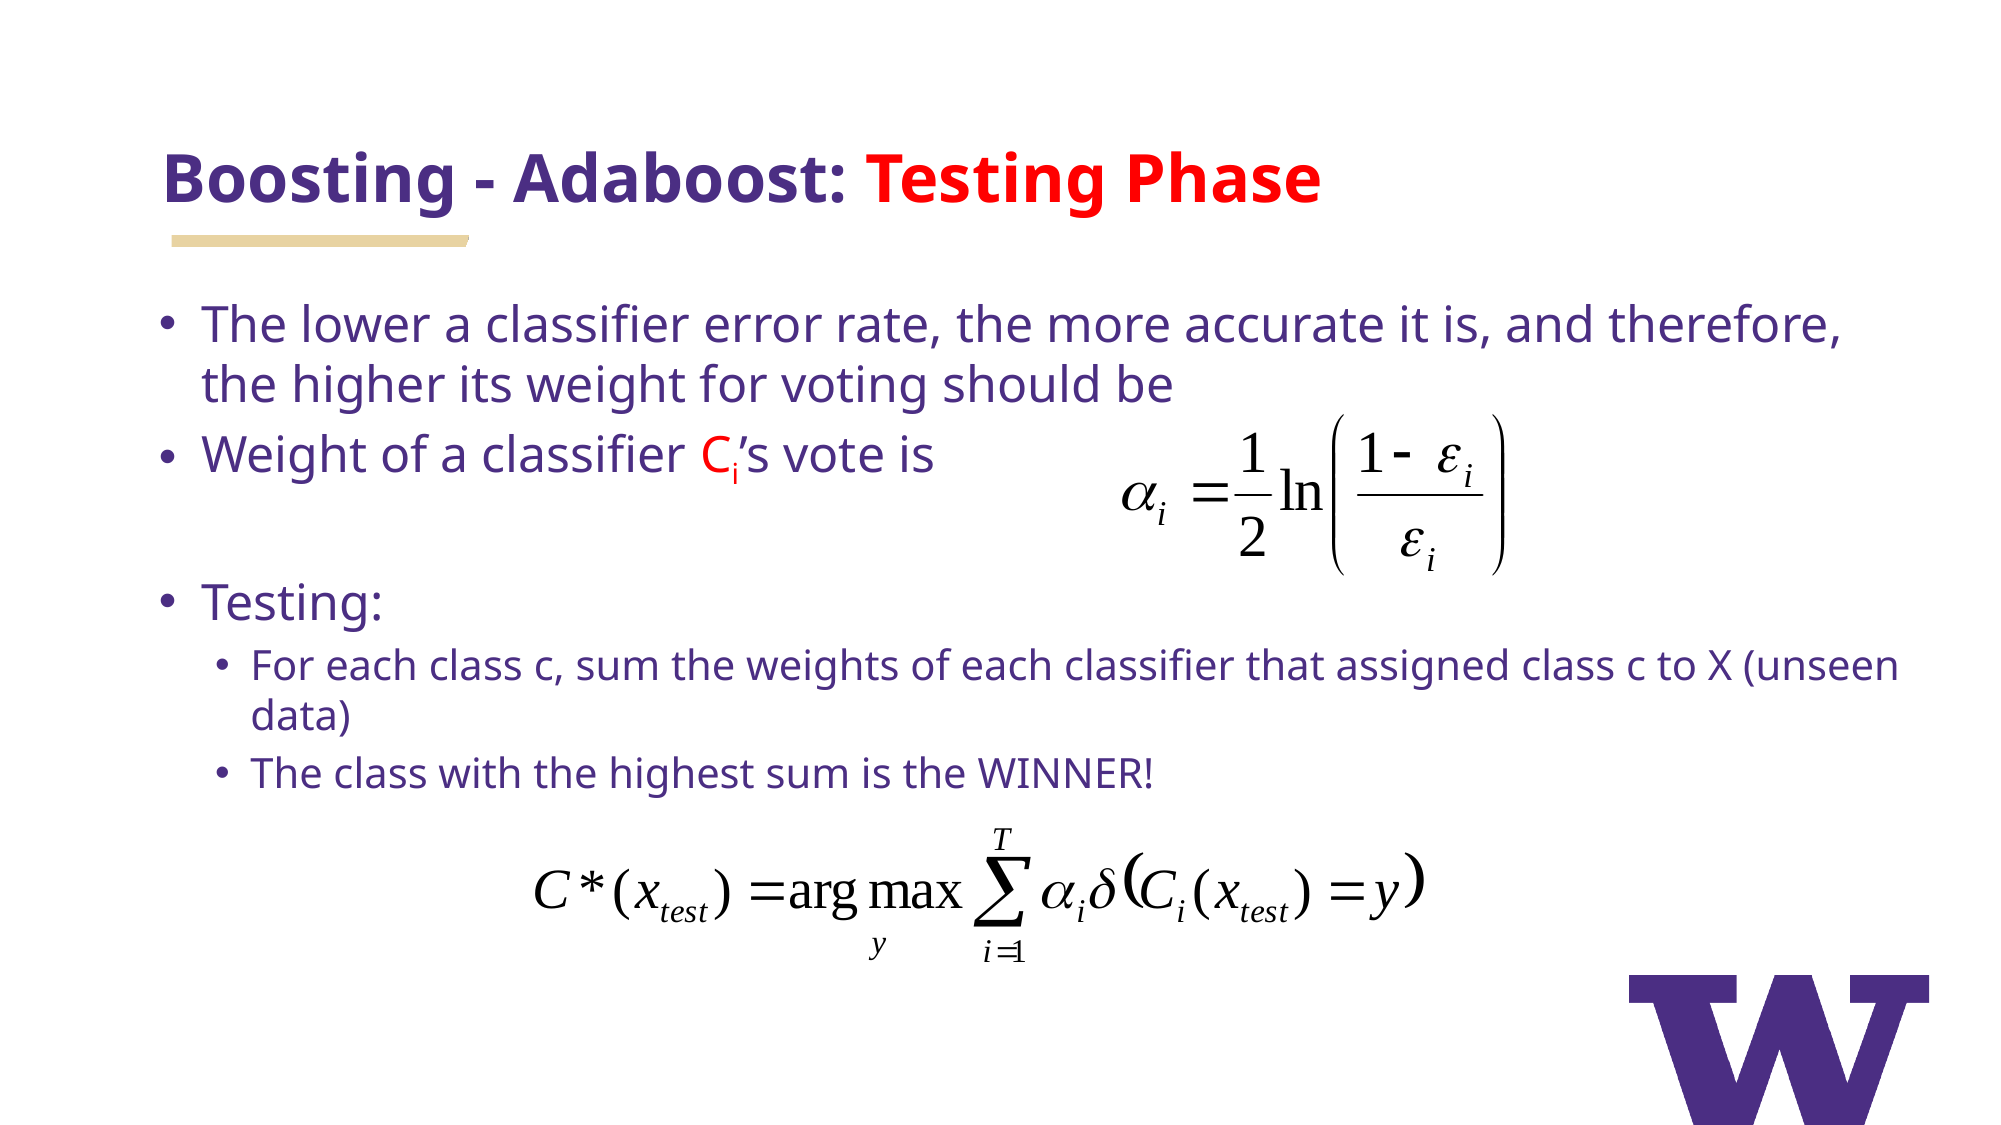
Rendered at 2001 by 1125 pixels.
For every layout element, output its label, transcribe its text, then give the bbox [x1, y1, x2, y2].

picture [1112, 399, 1523, 589]
title Boosting - Adaboost: Testing Phase [146, 60, 1937, 224]
list The lower a classifier error rate, the more accurate it is, and therefore, the higher its weight for voting should be Weight of a classifier Ci’s vote is Testing: For each class c, sum the weights of each classifier that assigned class c to X (unseen data) The class with the highest sum is the WINNER! [144, 284, 1937, 944]
picture [171, 235, 469, 247]
picture [1629, 975, 1930, 1125]
picture [524, 812, 1427, 974]
